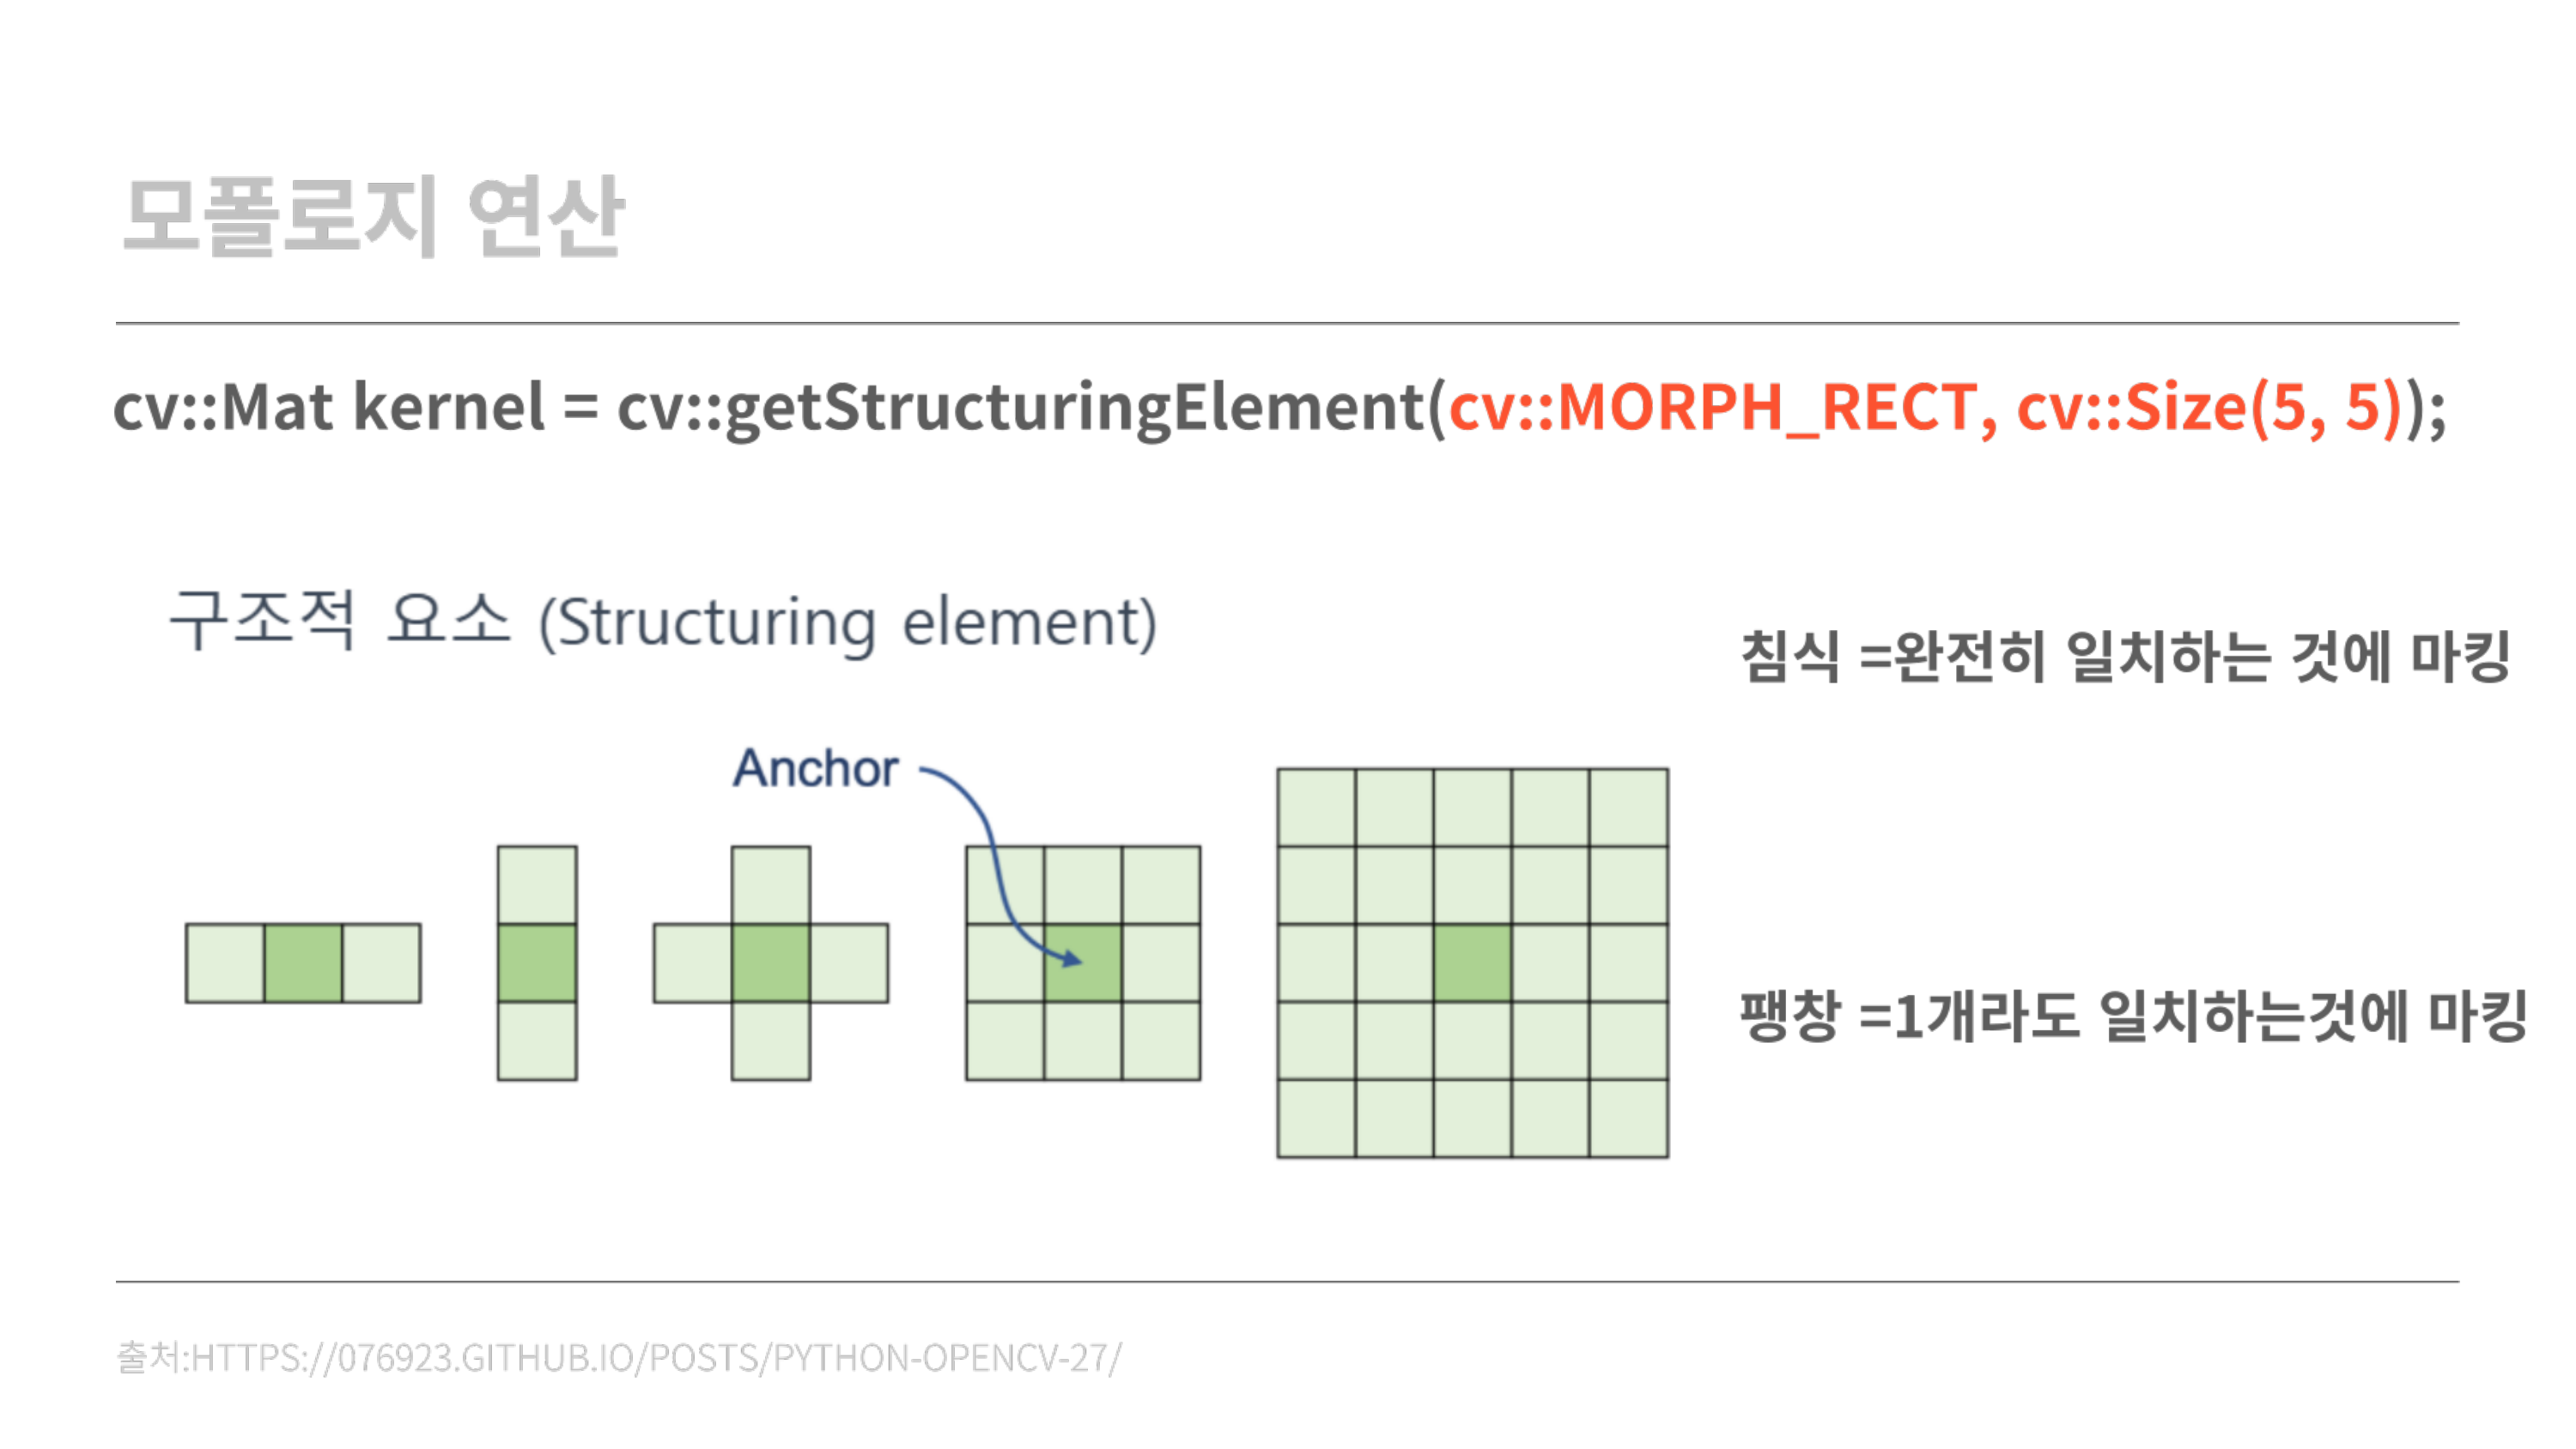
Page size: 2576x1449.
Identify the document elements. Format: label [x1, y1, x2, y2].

picture [1720, 596, 2568, 751]
text_box [724, 322, 2460, 325]
picture [104, 1313, 1157, 1416]
picture [90, 120, 2509, 508]
picture [1722, 956, 2576, 1105]
text_box [116, 1280, 2460, 1283]
text_box [116, 539, 1735, 1228]
